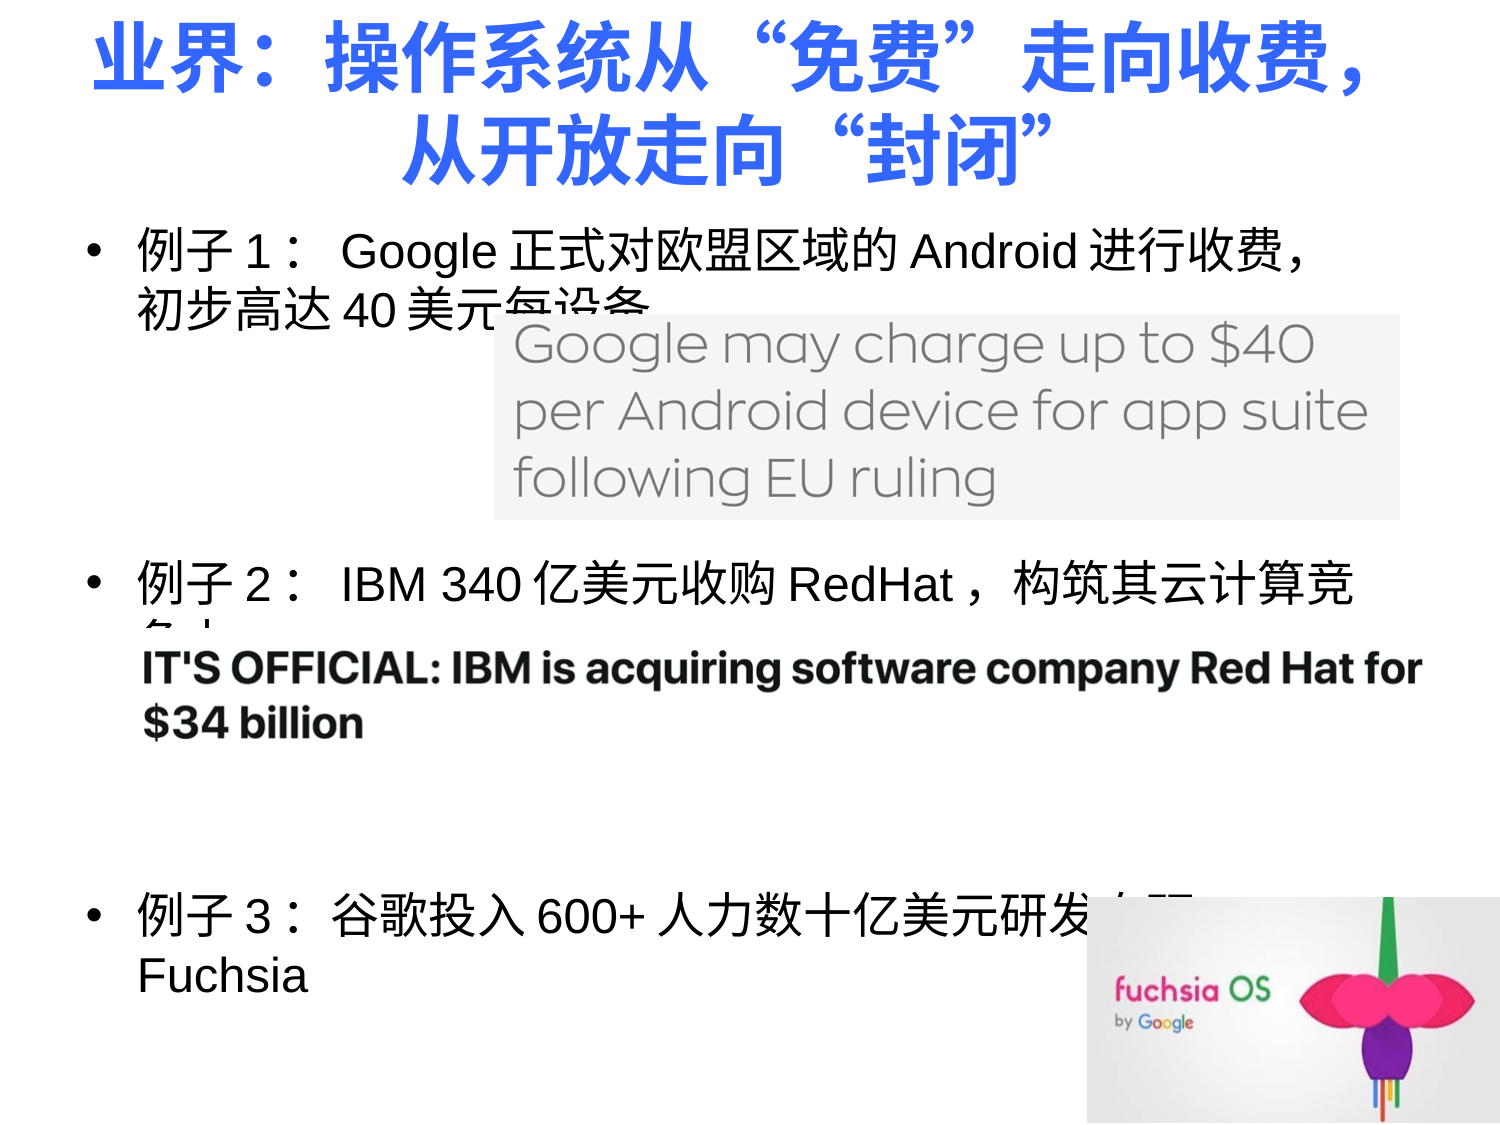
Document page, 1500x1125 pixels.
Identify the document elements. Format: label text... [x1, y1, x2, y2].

title 业界：操作系统从“免费”走向收费， 从开放走向“封闭” [70, 0, 1429, 204]
picture [121, 627, 1429, 758]
list 例子1：Google正式对欧盟区域的Android进行收费，初步高达40美元每设备 例子2：IBM 340亿美元收购RedHat，构筑其云计算竞争力 例子3：谷歌投入600+人力数十亿美元研发自研OS Fuchsia [70, 212, 1397, 1014]
picture [494, 314, 1400, 521]
picture [1087, 897, 1500, 1124]
